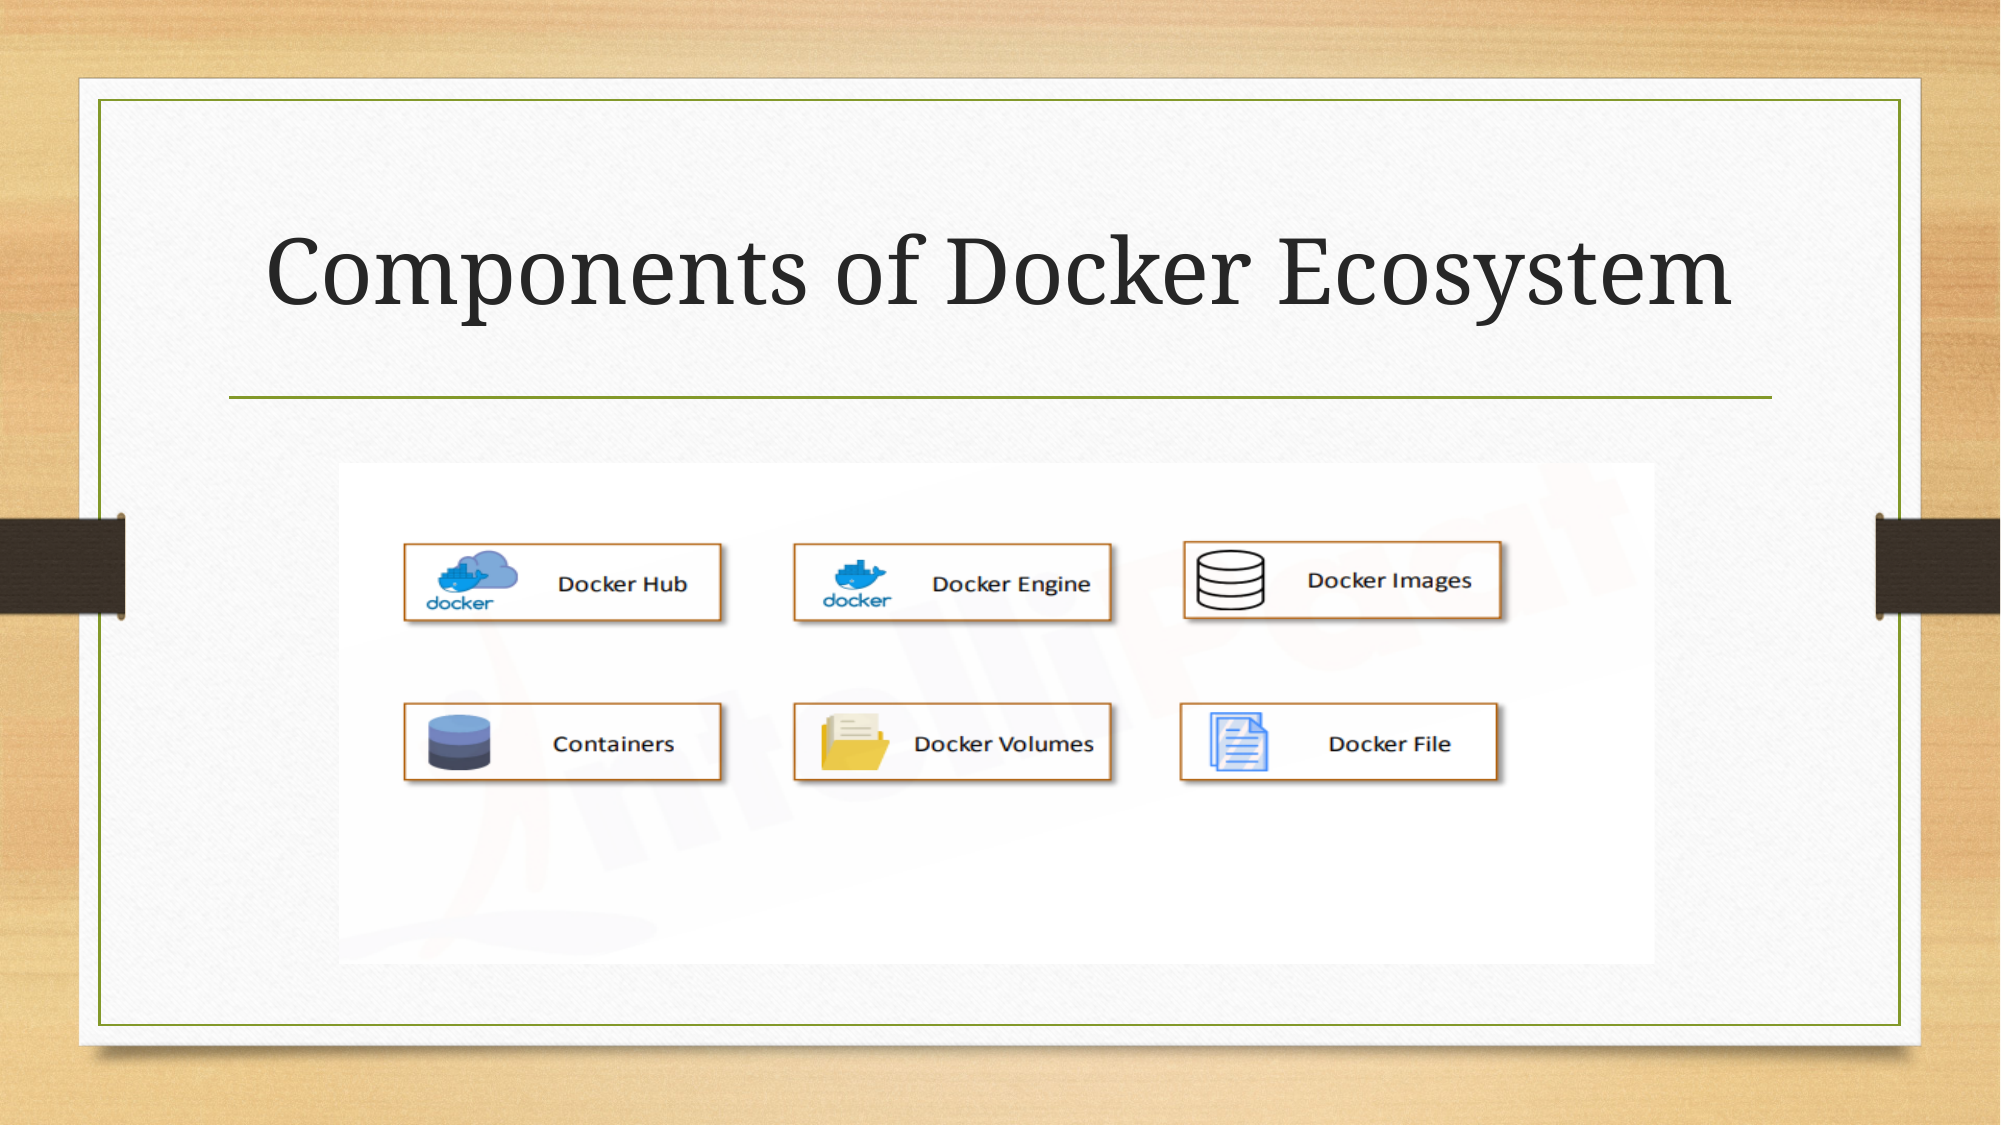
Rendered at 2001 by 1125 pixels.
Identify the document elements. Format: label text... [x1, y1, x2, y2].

picture [0, 0, 2001, 1125]
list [338, 463, 1655, 965]
title Components of Docker Ecosystem [212, 161, 1788, 375]
